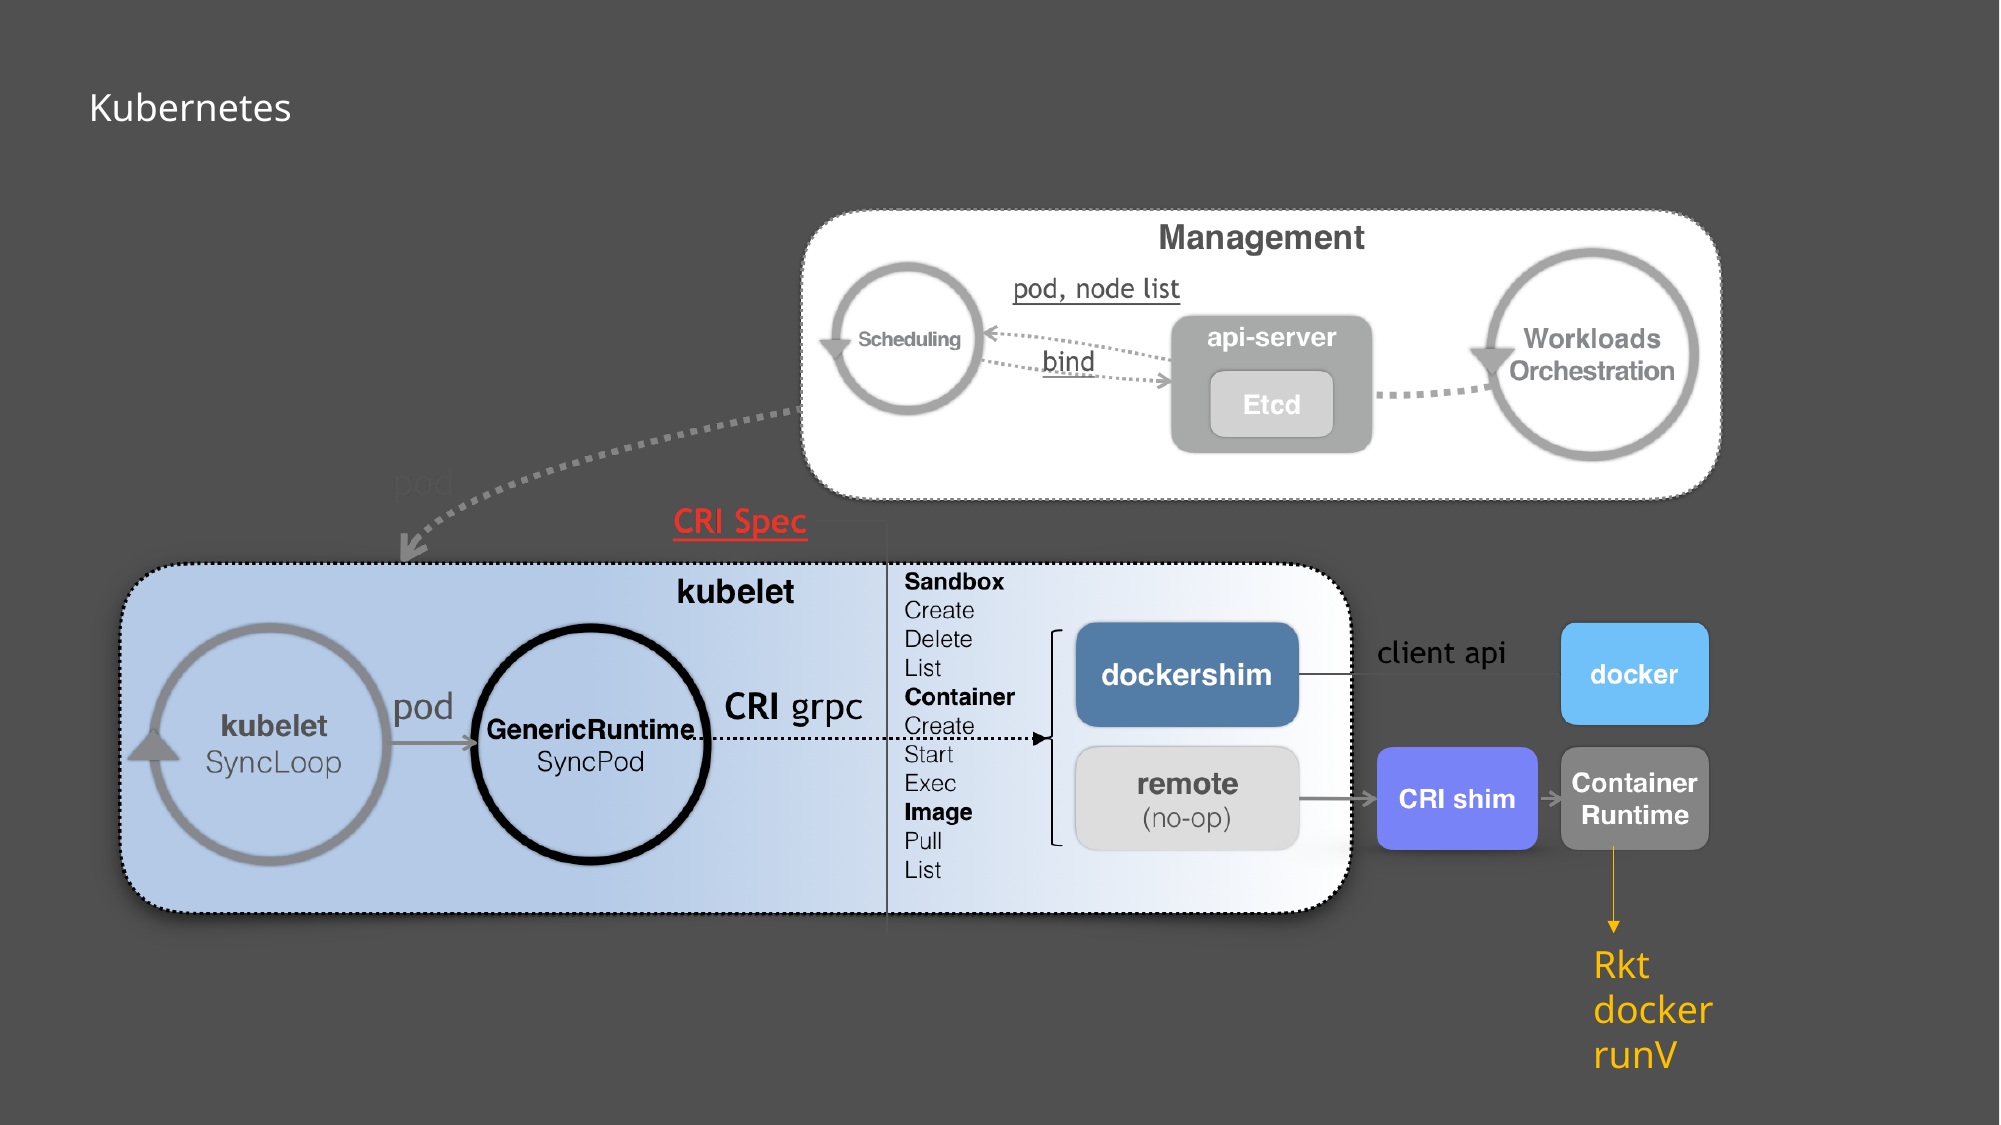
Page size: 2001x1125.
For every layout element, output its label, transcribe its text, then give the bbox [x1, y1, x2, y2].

text_box Kubernetes [73, 76, 307, 137]
picture [0, 0, 2000, 1125]
text_box Rkt docker runV [1578, 933, 1917, 1083]
